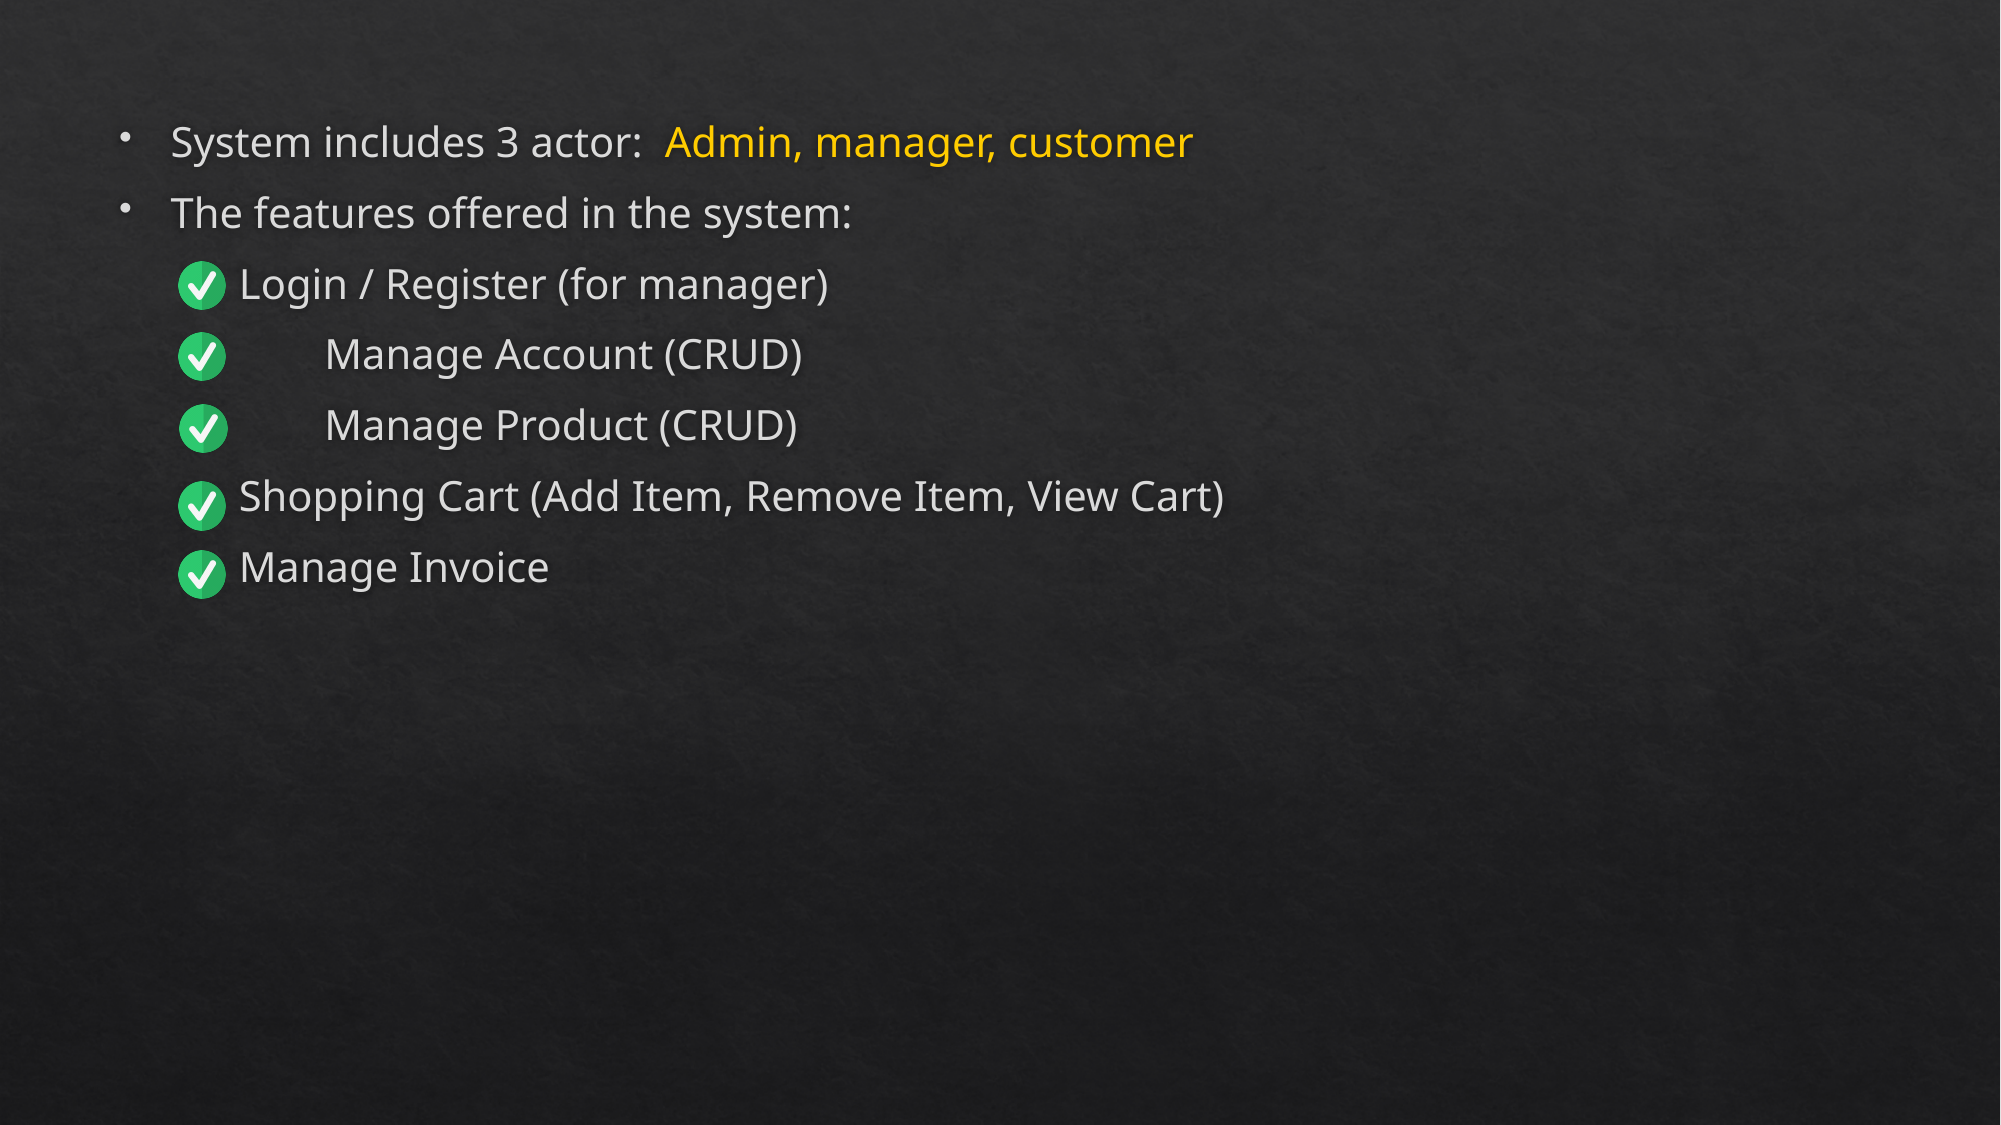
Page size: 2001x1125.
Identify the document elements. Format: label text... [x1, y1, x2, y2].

picture [178, 260, 227, 310]
picture [178, 331, 227, 381]
list System includes 3 actor: Admin, manager, customer The features offered in the system: Login / Register (for manager) Manage Account (CRUD) Manage Product (CRUD) Shopping Cart (Add Item, Remove Item, View Cart) Manage Invoice [99, 108, 1798, 774]
picture [178, 550, 227, 600]
picture [178, 481, 227, 531]
picture [179, 404, 228, 454]
